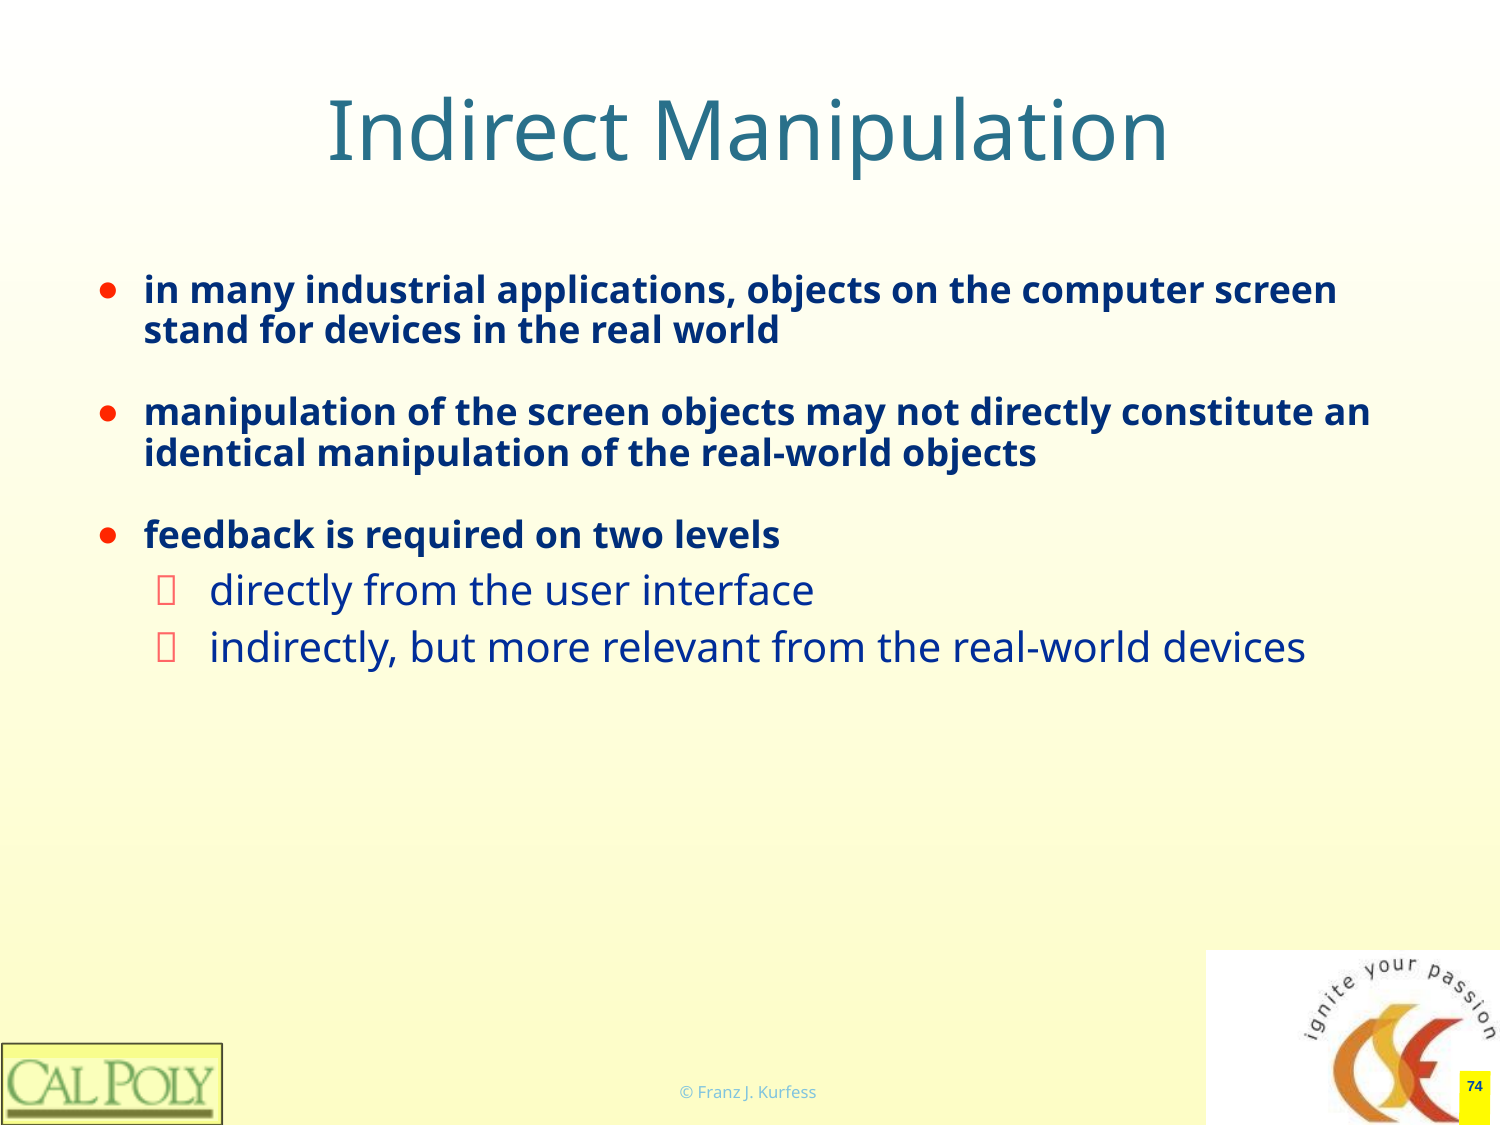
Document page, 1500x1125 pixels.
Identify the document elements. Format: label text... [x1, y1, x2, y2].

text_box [1, 1043, 223, 1125]
slide_number ‹#› [1459, 1070, 1491, 1125]
picture [1206, 950, 1500, 1125]
title Indirect Manipulation [90, 0, 1410, 255]
list in many industrial applications, objects on the computer screen stand for devices in the real world manipulation of the screen objects may not directly constitute an identical manipulation of the real-world objects feedback is required on two levels directly from the user interface indirectly, but more relevant from the real-world devices [90, 264, 1410, 1048]
